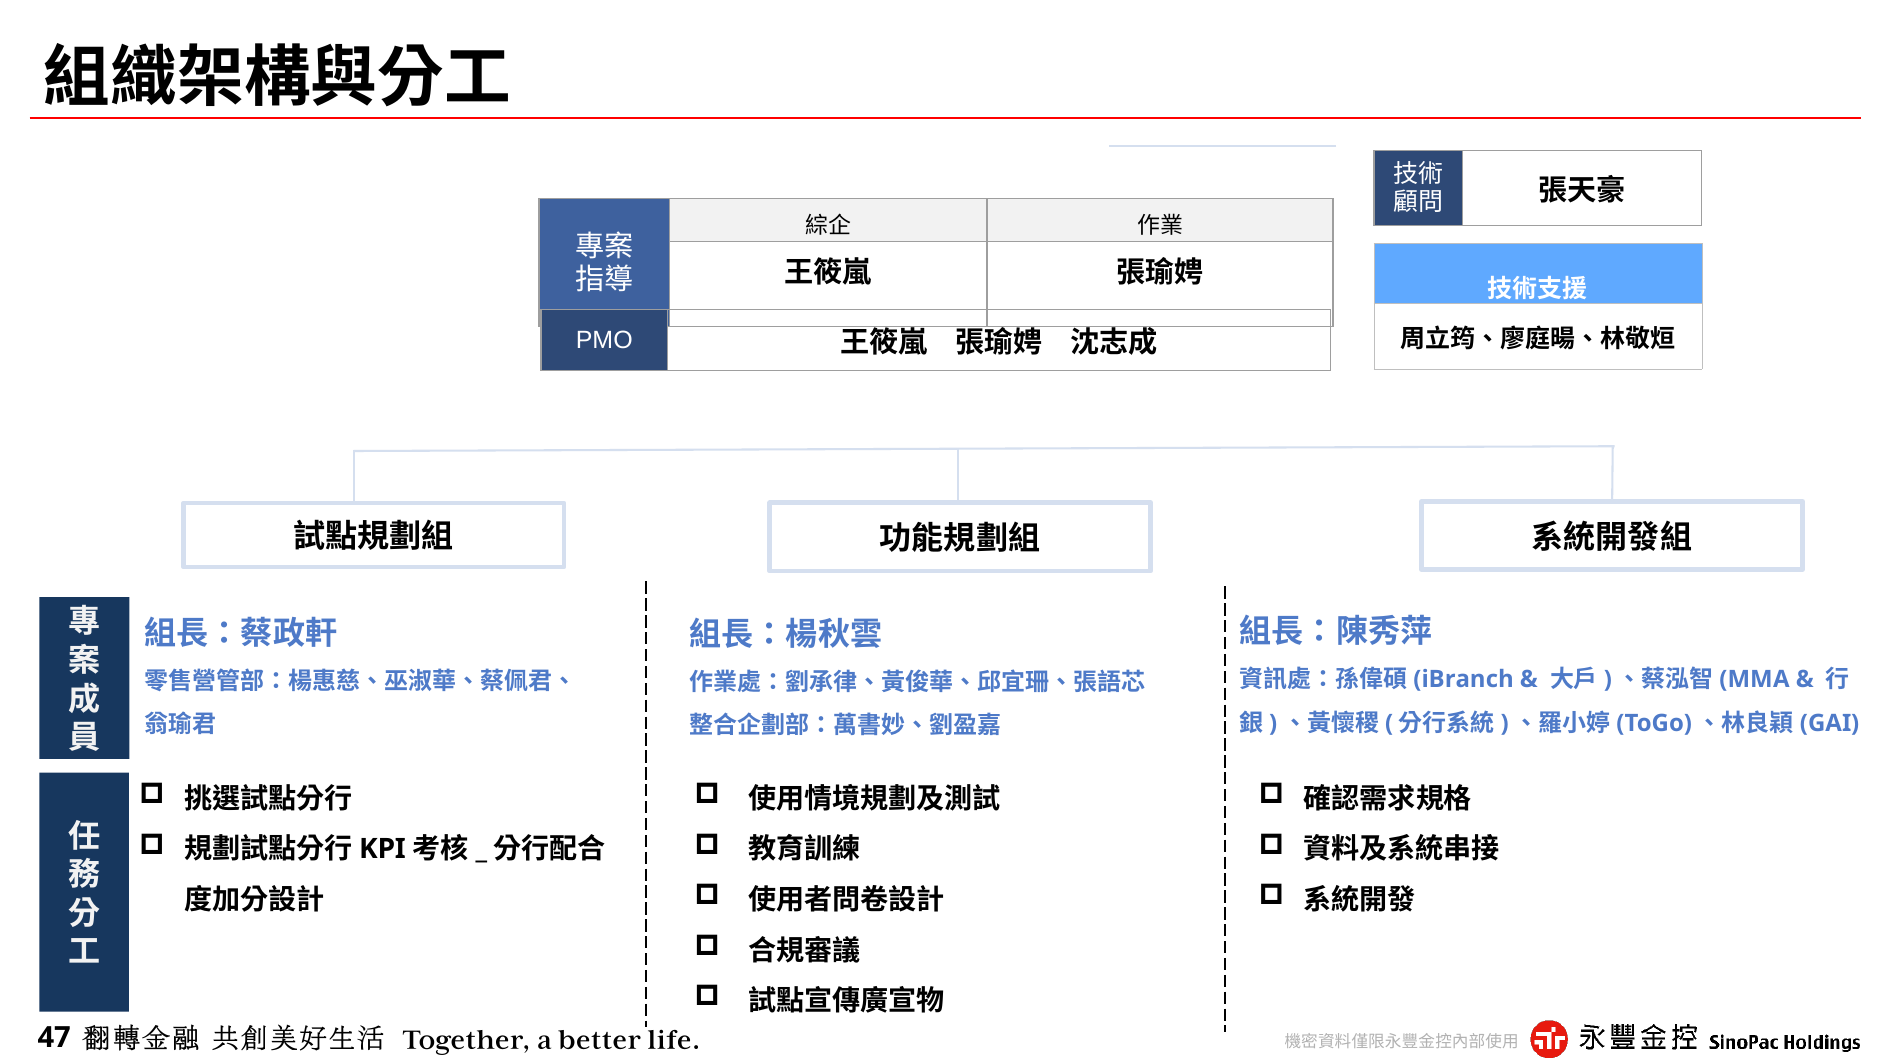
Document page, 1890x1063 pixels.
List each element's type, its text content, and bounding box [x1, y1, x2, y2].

picture [1529, 1019, 1861, 1059]
table_header 專案 指導 [540, 199, 669, 309]
text_box 任 務 分 工 [39, 772, 129, 1012]
table_header PMO [542, 310, 667, 370]
text_box 確認需求規格 資料及系統串接 系統開發 [1244, 756, 1590, 923]
table_header 技術 顧問 [1375, 151, 1462, 225]
text_box 挑選試點分行 規劃試點分行KPI考核_分行配合度加分設計 [124, 756, 641, 923]
table_header 王筱嵐 張瑜娉 沈志成 [668, 310, 1330, 370]
text_box 組長：楊秋雲 作業處：劉承律、黃俊華、邱宜珊、張語芯 整合企劃部：萬書妙、劉盈嘉 [674, 586, 1206, 746]
picture [28, 981, 752, 1063]
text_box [353, 446, 1616, 452]
table_cell 張瑜娉 [988, 242, 1332, 326]
title 組織架構與分工 [29, 29, 1861, 118]
text_box 組長：陳秀萍 資訊處：孫偉碩(iBranch & 大戶)、蔡泓智(MMA & 行銀)、黃懷稷(分行系統)、羅小婷(ToGo)、林良穎(GAI) [1224, 584, 1884, 744]
text_box 功能規劃組 [769, 502, 1151, 572]
text_box 使用情境規劃及測試 教育訓練 使用者問卷設計 合規審議 試點宣傳廣宣物 [679, 756, 1206, 1024]
table_header 技術支援 [1375, 244, 1702, 303]
table_cell 王筱嵐 [670, 242, 986, 309]
text_box 專 案 成 員 [39, 597, 130, 759]
table_header 作業 [988, 199, 1332, 241]
text_box 試點規劃組 [183, 503, 565, 567]
text_box 系統開發組 [1421, 501, 1803, 570]
table_header 張天豪 [1463, 151, 1701, 225]
table_header 綜企 [670, 199, 986, 241]
text_box 組長：蔡政軒 零售營管部：楊惠慈、巫淑華、蔡佩君、 翁瑜君 [129, 585, 643, 745]
table_cell 周立筠、廖庭暘、林敬烜 [1375, 304, 1702, 369]
